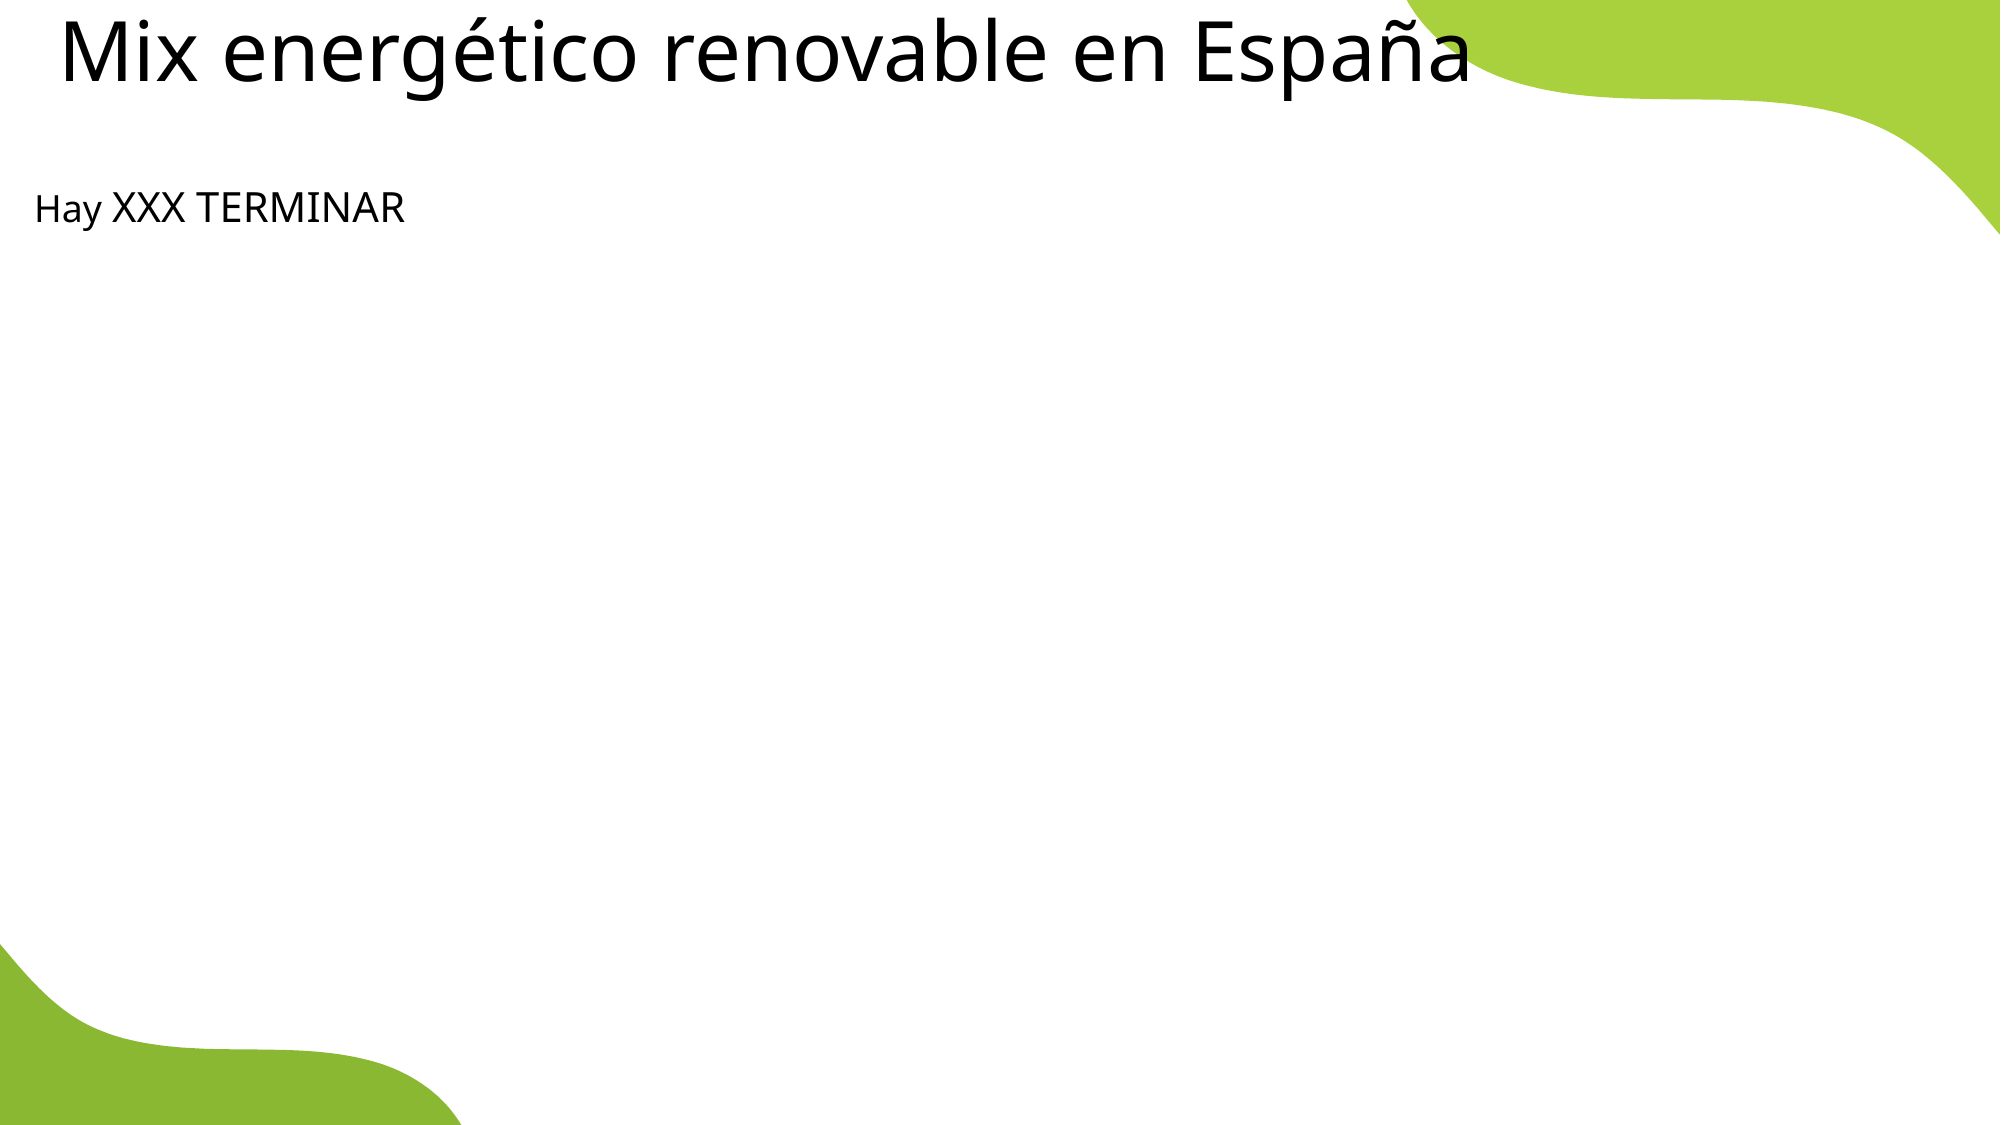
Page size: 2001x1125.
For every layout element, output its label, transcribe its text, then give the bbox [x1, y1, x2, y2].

text_box Hay XXX TERMINAR [0, 173, 1601, 239]
text_box Mix energético renovable en España [0, 0, 1545, 109]
